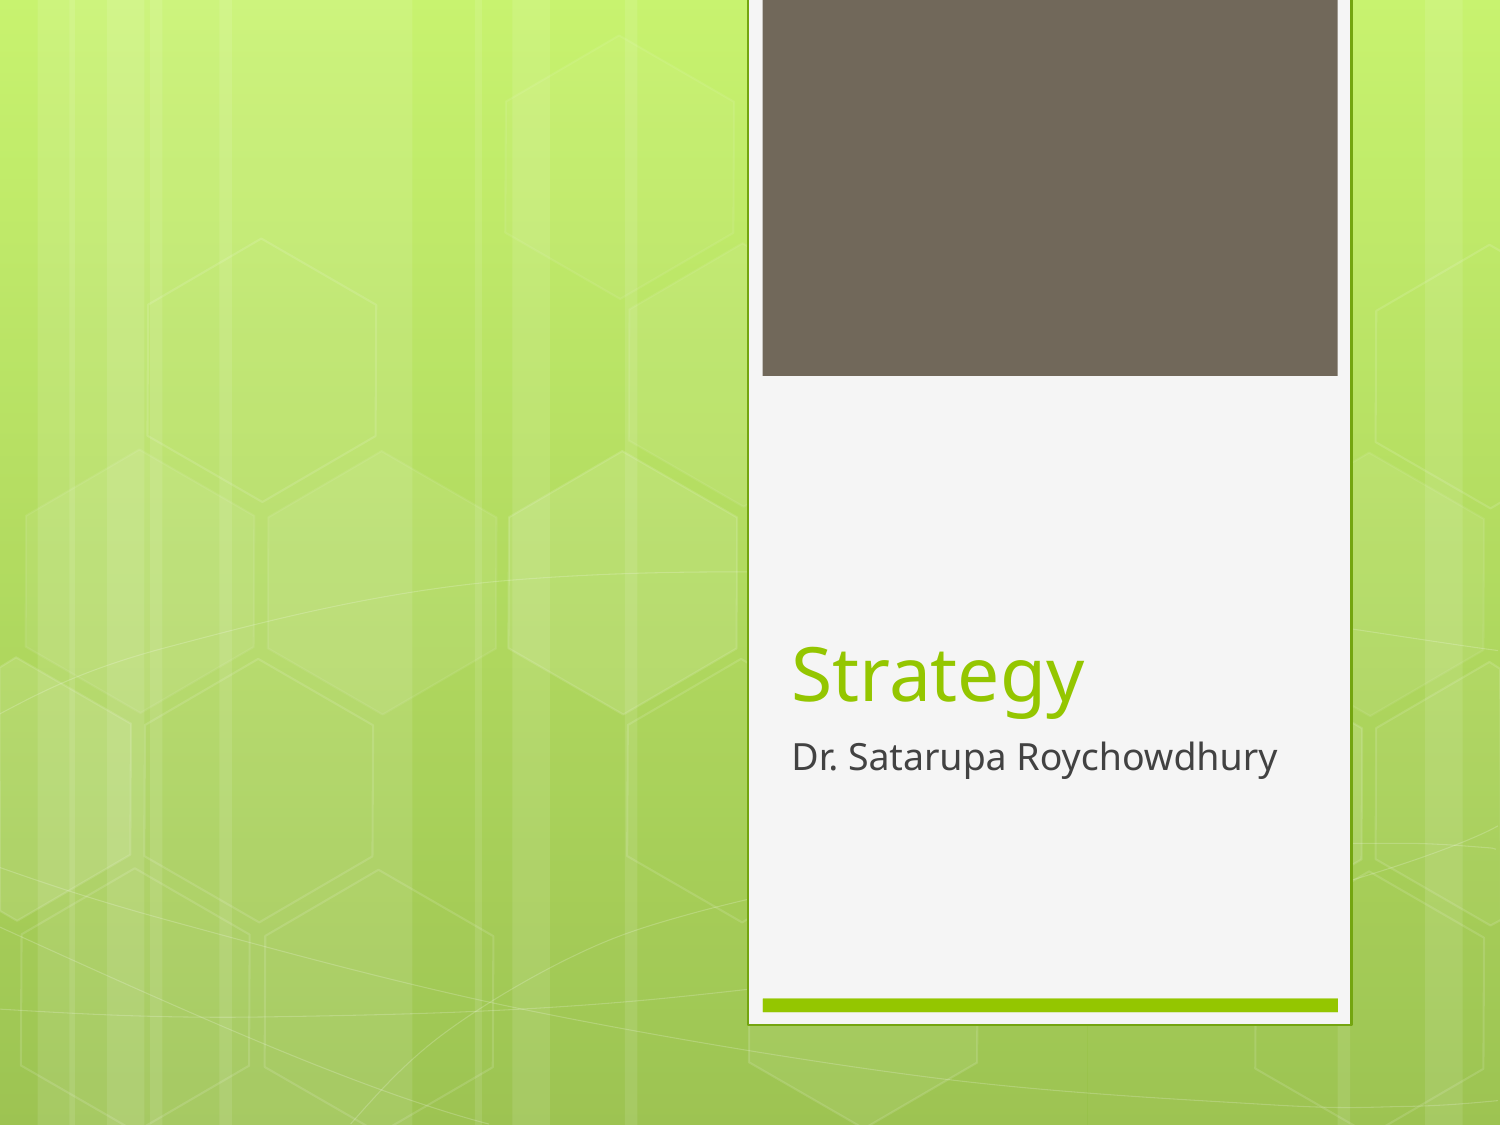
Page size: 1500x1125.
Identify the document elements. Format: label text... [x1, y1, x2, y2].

title Strategy [776, 444, 1320, 724]
subtitle Dr. Satarupa Roychowdhury [776, 725, 1320, 933]
